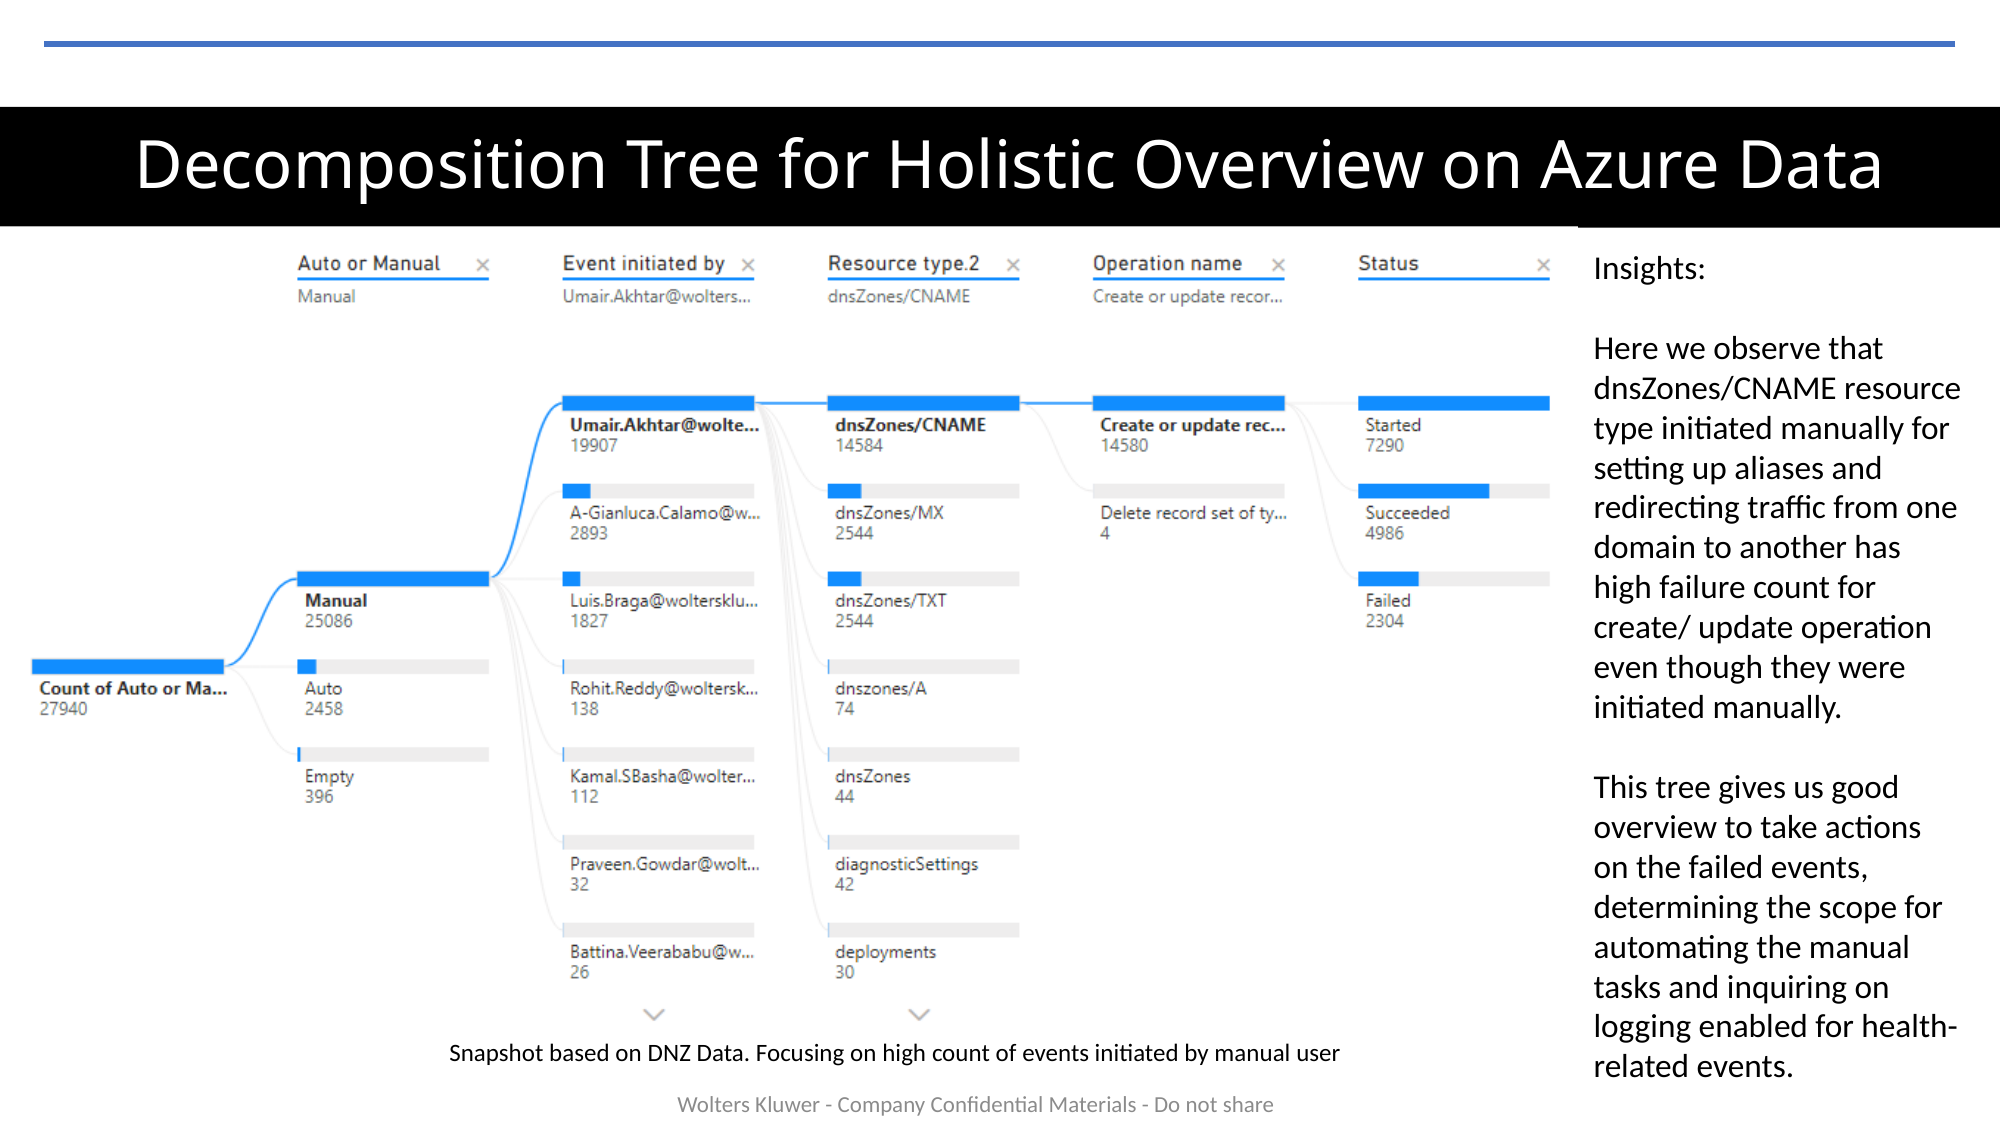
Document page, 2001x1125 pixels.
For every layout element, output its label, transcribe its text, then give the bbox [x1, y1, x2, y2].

text_box [1578, 106, 2000, 229]
picture [0, 225, 1578, 1043]
text_box [0, 106, 91, 225]
title Decomposition Tree for Holistic Overview on Azure Data [91, 105, 1931, 228]
text_box Insights: Here we observe that dnsZones/CNAME resource type initiated manually for setting up aliases and redirecting traffic from one domain to another has high failure count for create/ update operation even though they were initiated manually. This tree gives us good overview to take actions on the failed events, determining the scope for automating the manual tasks and inquiring on logging enabled for health-related events. [1578, 238, 1978, 1092]
text_box Wolters Kluwer - Company Confidential Materials - Do not share [662, 1074, 1338, 1125]
text_box Snapshot based on DNZ Data. Focusing on high count of events initiated by manual user [434, 1043, 1412, 1074]
